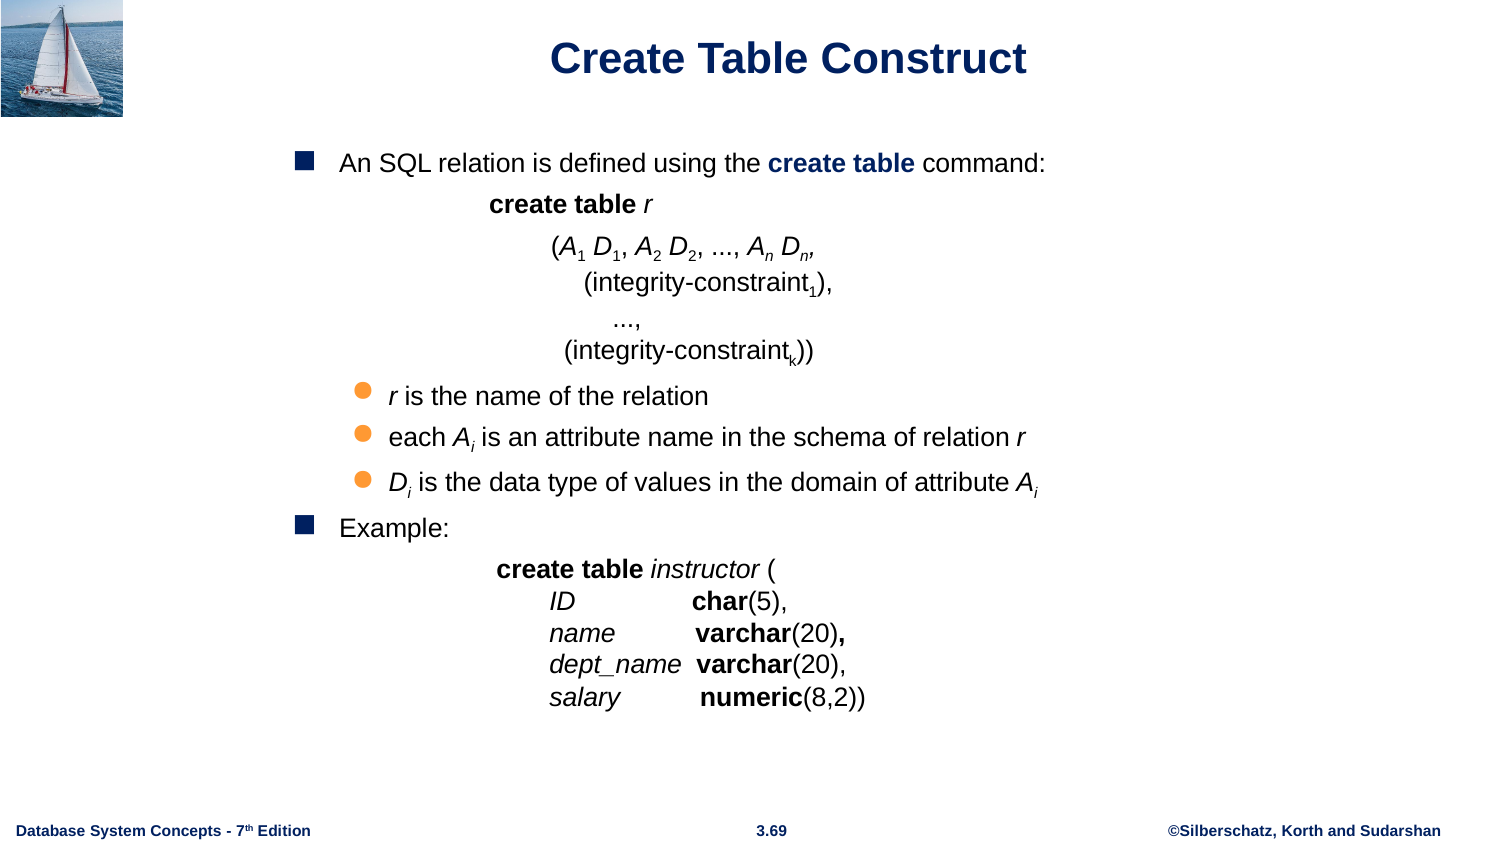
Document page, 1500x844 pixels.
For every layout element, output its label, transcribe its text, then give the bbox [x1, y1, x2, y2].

picture [0, 0, 123, 117]
list An SQL relation is defined using the create table command: create table r (A1 D1, A2 D2, ..., An Dn, (integrity-constraint1), ..., (integrity-constraintk)) r is the name of the relation each Ai is an attribute name in the schema of relation r Di is the data type of values in the domain of attribute Ai Example: create table instructor ( ID char(5), name varchar(20), dept_name varchar(20), salary numeric(8,2)) [282, 138, 1190, 761]
title Create Table Construct [125, 14, 1452, 90]
